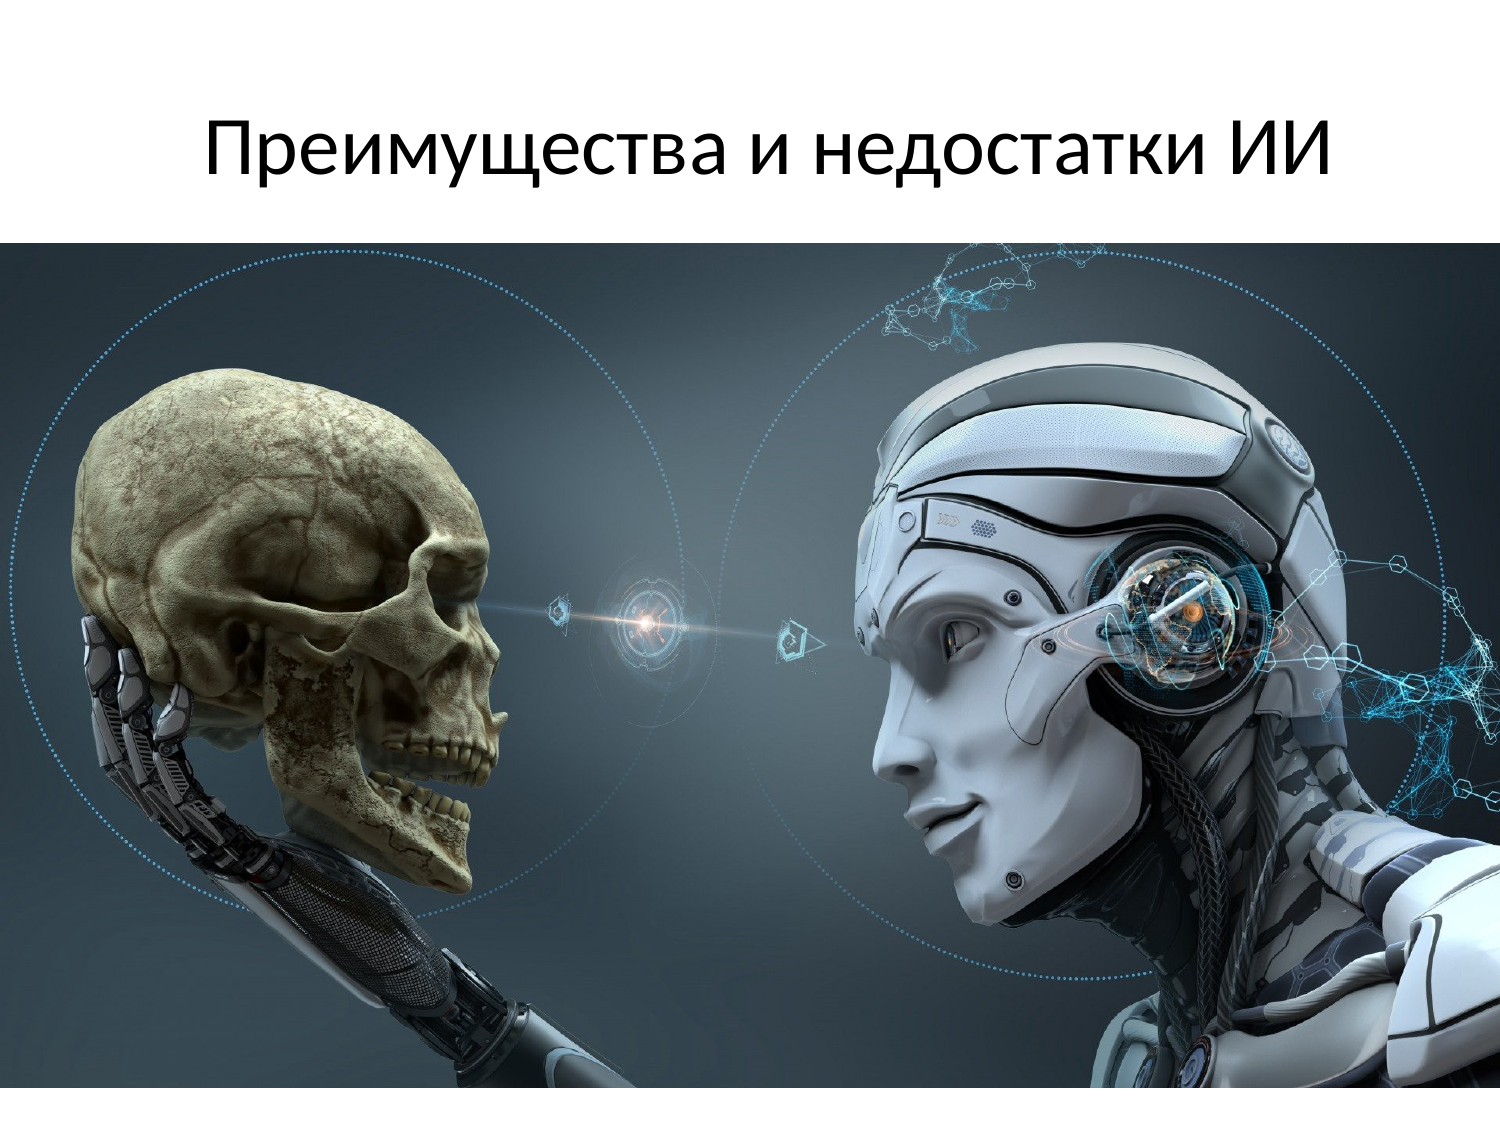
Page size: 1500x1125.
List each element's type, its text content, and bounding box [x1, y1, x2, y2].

picture [0, 243, 1500, 1088]
text_box Преимущества и недостатки ИИ [188, 84, 1351, 200]
